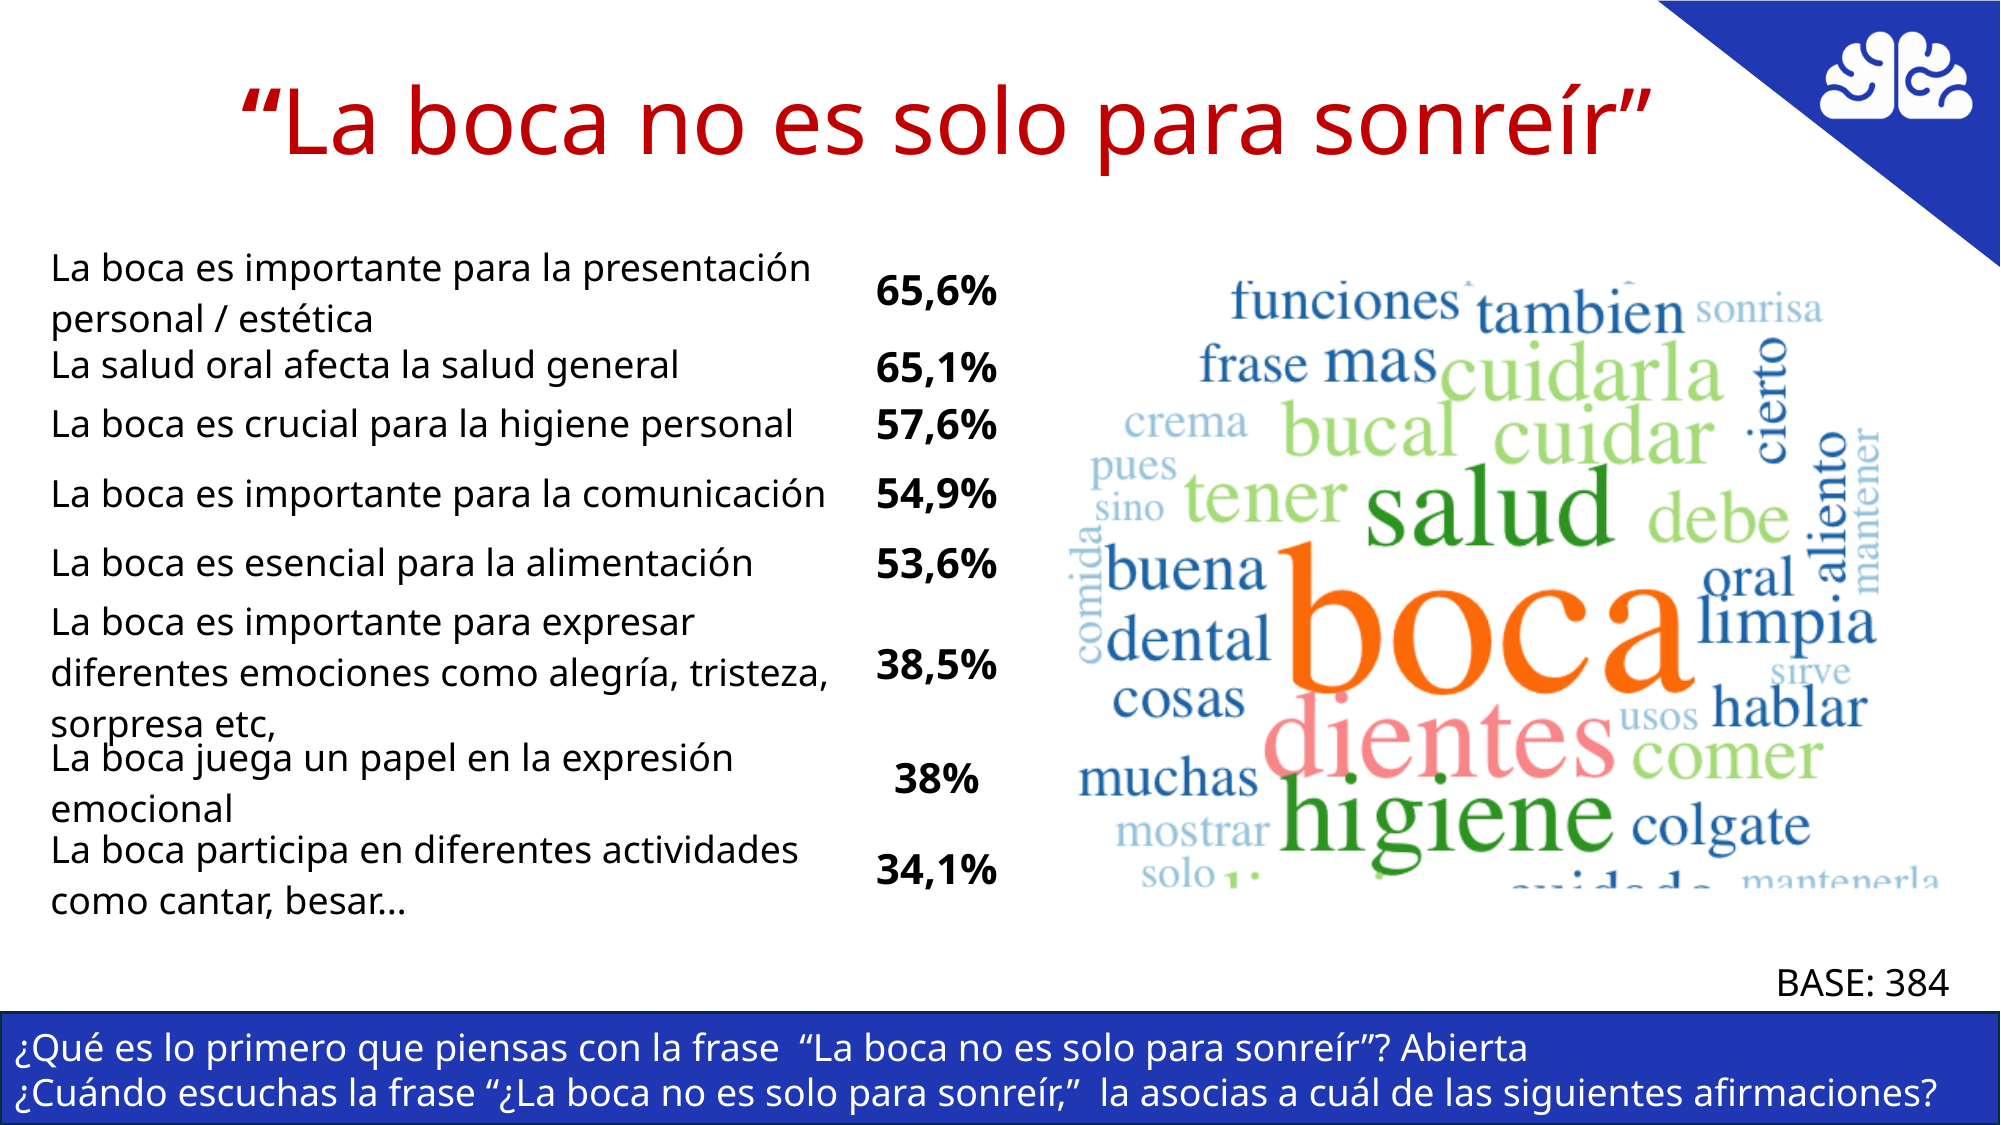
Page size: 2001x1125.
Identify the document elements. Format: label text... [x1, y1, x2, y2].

title “La boca no es solo para sonreír” [84, 16, 1810, 234]
table_cell La boca es importante para expresar diferentes emociones como alegría, tristeza, sorpresa etc, [49, 594, 845, 730]
table_cell 53,6% [845, 529, 1028, 594]
table_cell 65,1% [845, 337, 1028, 390]
table_cell La boca es esencial para la alimentación [49, 529, 845, 594]
table_cell La boca es importante para la comunicación [49, 454, 845, 529]
table_cell 38% [845, 730, 1028, 822]
table_cell La salud oral afecta la salud general [49, 337, 845, 390]
table_header La boca es importante para la presentación personal / estética [49, 240, 845, 337]
table_cell La boca participa en diferentes actividades como cantar, besar… [49, 822, 845, 914]
table_header 65,6% [845, 240, 1029, 337]
table_cell La boca es crucial para la higiene personal [49, 390, 845, 454]
table_cell La boca juega un papel en la expresión emocional [49, 730, 845, 822]
table_cell 38,5% [845, 594, 1028, 730]
text_box ¿Qué es lo primero que piensas con la frase “La boca no es solo para sonreír”? Abierta ¿Cuándo escuchas la frase “¿La boca no es solo para sonreír,” la asocias a cuál de las siguientes afirmaciones? [0, 1011, 2000, 1125]
text_box BASE: 384 [1751, 951, 1974, 1012]
text_box [1657, 0, 2000, 267]
picture [1818, 30, 1974, 122]
picture [1028, 264, 1984, 923]
table_cell 57,6% [845, 390, 1028, 454]
table_cell 34,1% [845, 822, 1028, 914]
table_cell 54,9% [845, 454, 1028, 529]
